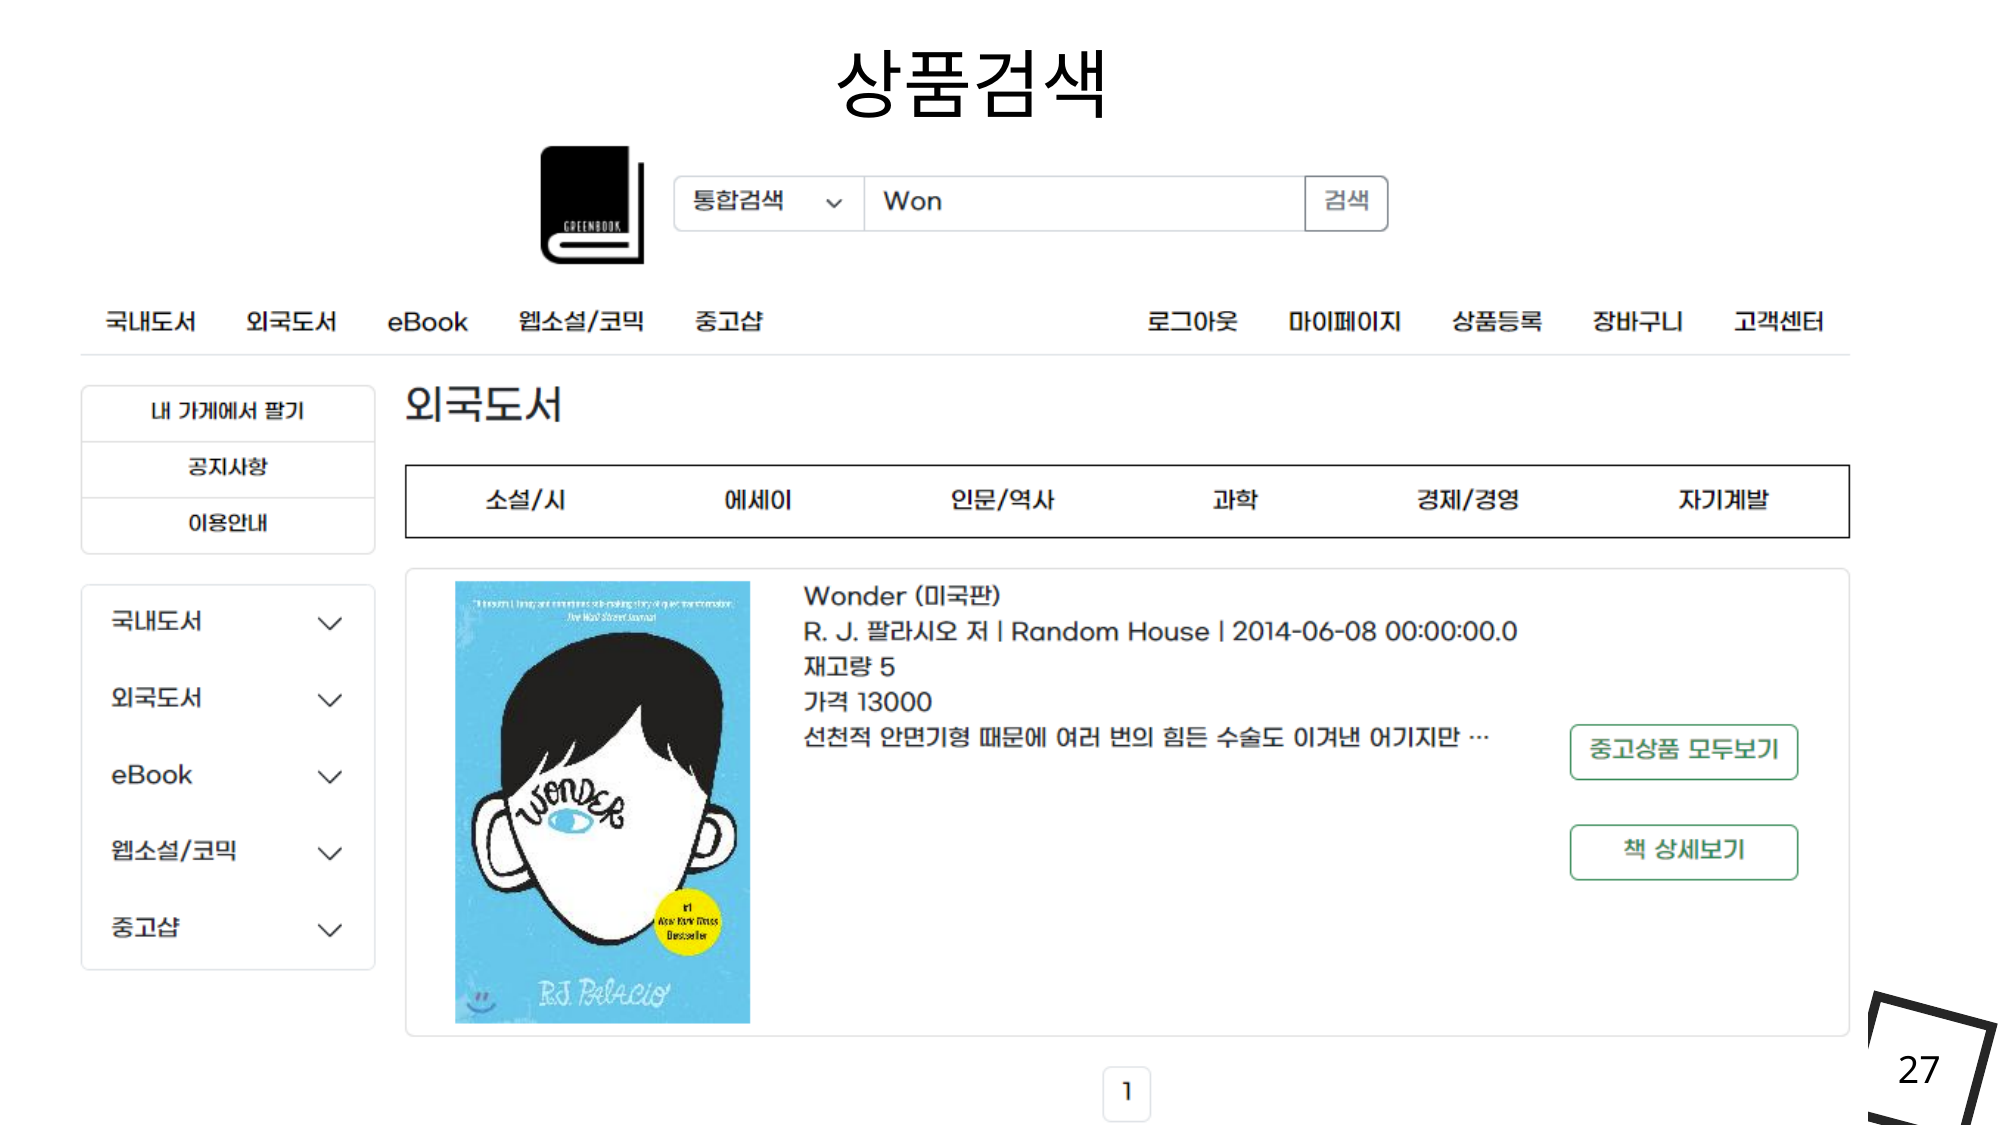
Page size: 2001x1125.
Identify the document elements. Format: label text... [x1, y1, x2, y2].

picture [78, 136, 1868, 1125]
text_box 상품검색 [582, 30, 1364, 135]
